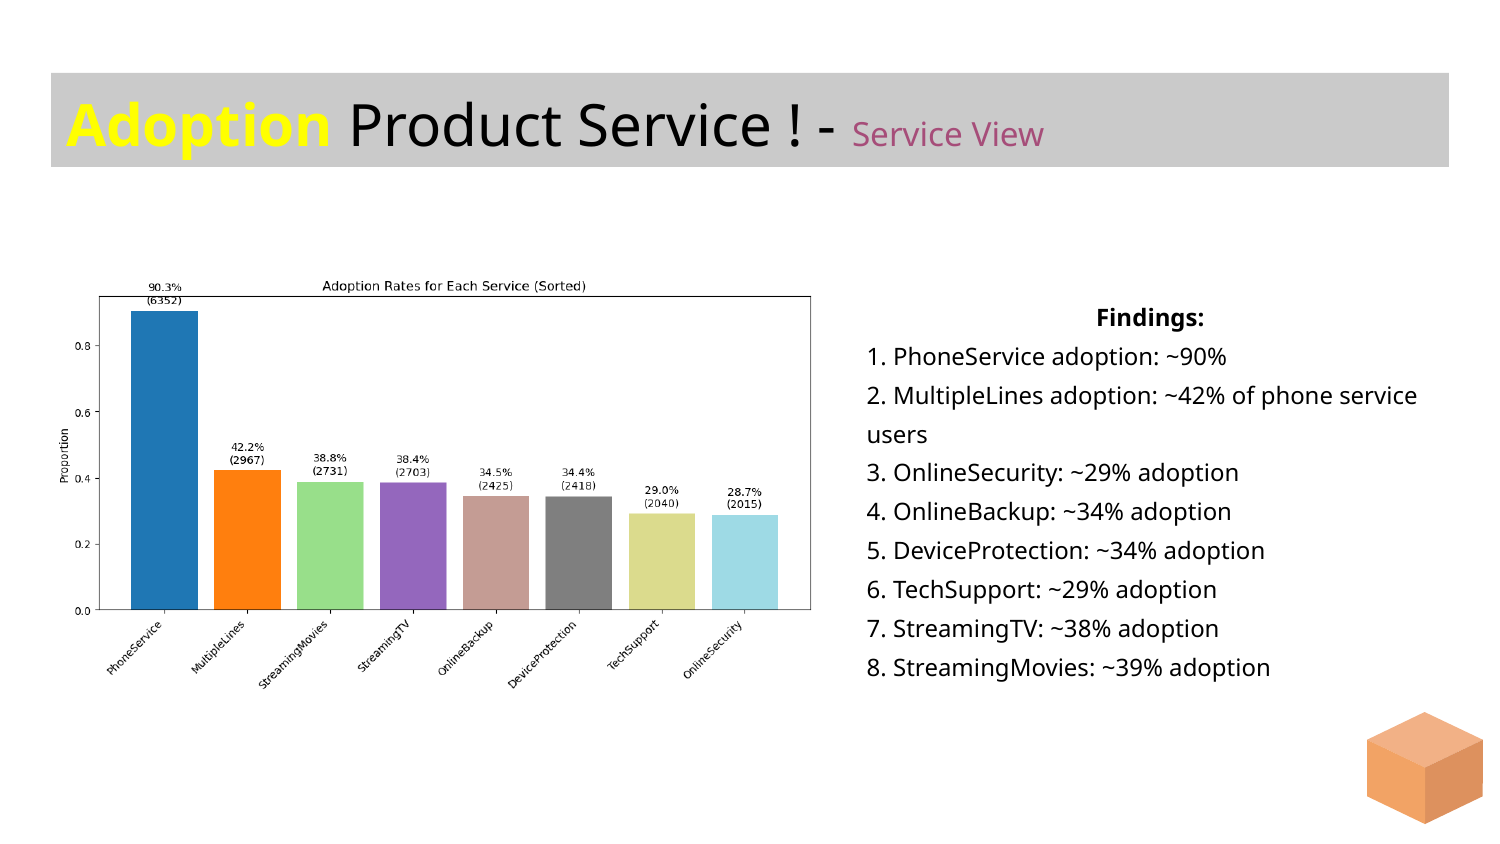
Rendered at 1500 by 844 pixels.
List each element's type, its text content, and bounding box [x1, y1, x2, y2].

list Findings: 1. PhoneService adoption: ~90% 2. MultipleLines adoption: ~42% of phone service users 3. OnlineSecurity: ~29% adoption 4. OnlineBackup: ~34% adoption 5. DeviceProtection: ~34% adoption 6. TechSupport: ~29% adoption 7. StreamingTV: ~38% adoption 8. StreamingMovies: ~39% adoption [851, 208, 1449, 765]
picture [50, 273, 817, 701]
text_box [1366, 711, 1484, 825]
title Adoption Product Service ! - Service View [51, 72, 1449, 167]
